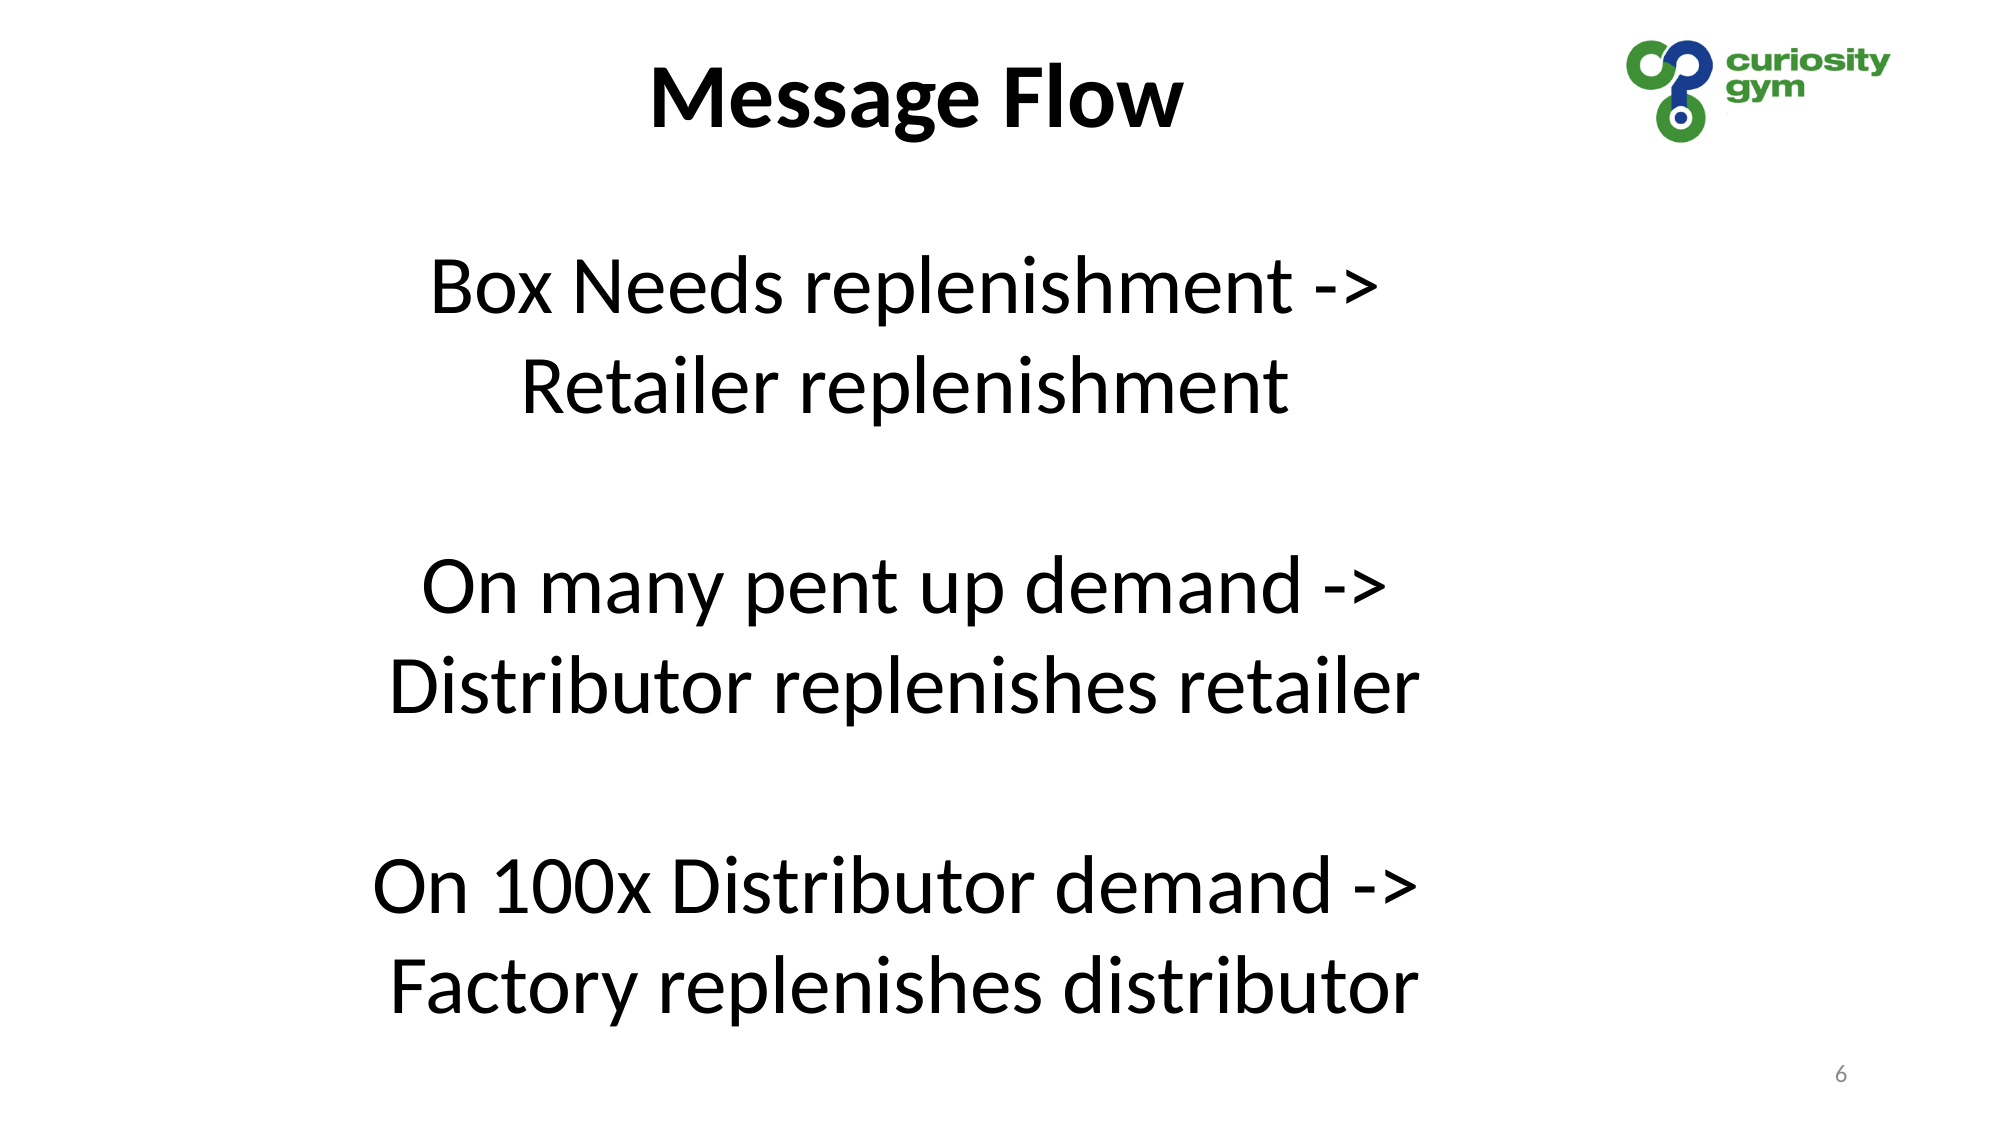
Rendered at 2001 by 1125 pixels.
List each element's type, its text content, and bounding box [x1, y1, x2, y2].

text_box Box Needs replenishment -> Retailer replenishment On many pent up demand -> Distributor replenishes retailer On 100x Distributor demand -> Factory replenishes distributor [0, 222, 1863, 1125]
text_box Message Flow [634, 28, 1382, 264]
picture [1492, 0, 2000, 304]
